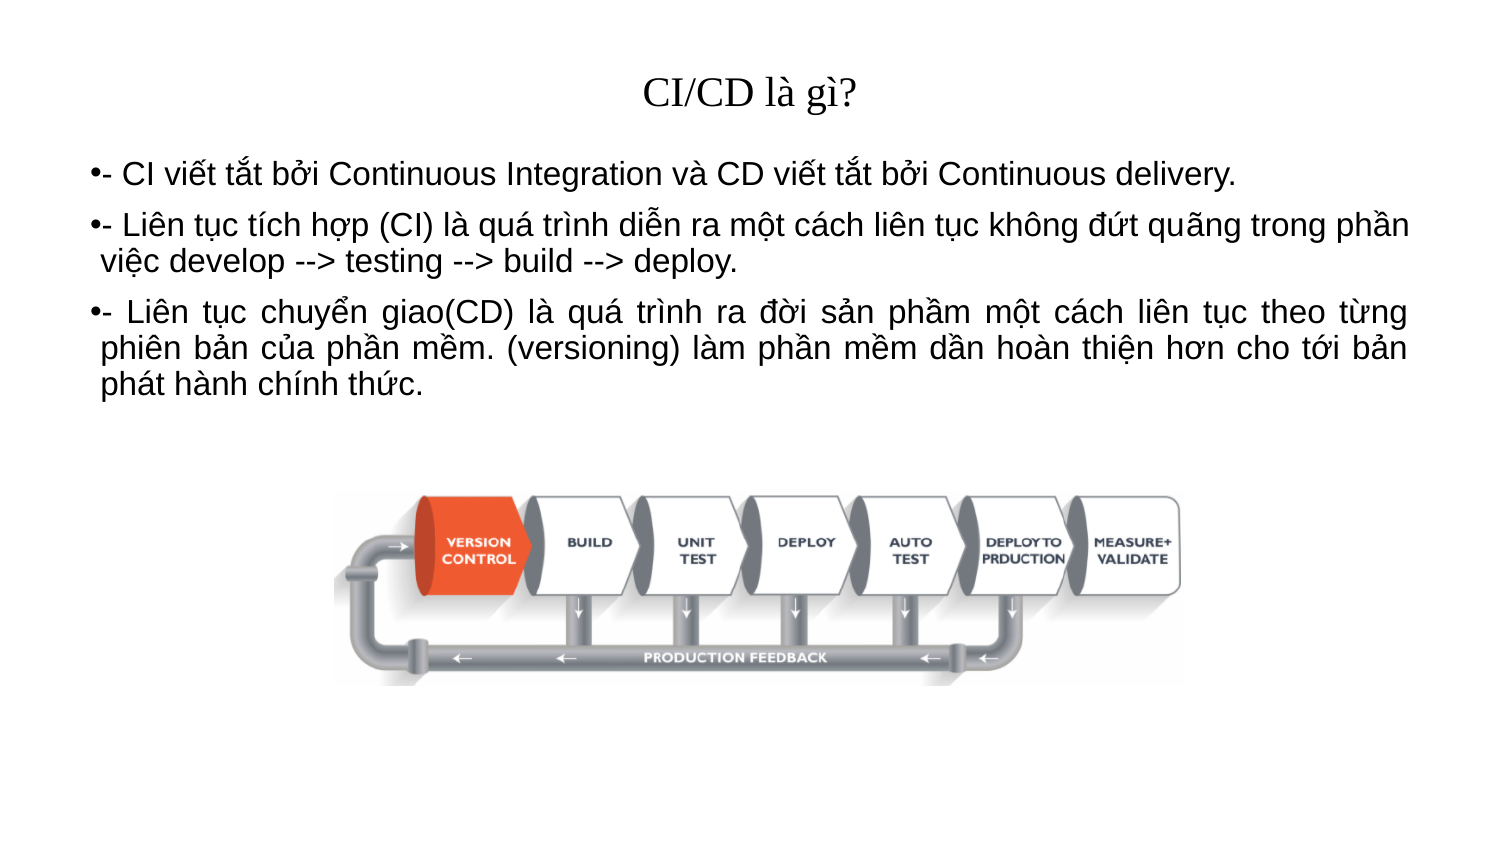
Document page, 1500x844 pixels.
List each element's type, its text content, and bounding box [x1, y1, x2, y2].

list - CI viết tắt bởi Continuous Integration và CD viết tắt bởi Continuous delivery. - Liên tục tích hợp (CI) là quá trình diễn ra một cách liên tục không đứt quãng trong phần việc develop --> testing --> build --> deploy. - Liên tục chuyển giao(CD) là quá trình ra đời sản phầm một cách liên tục theo từng phiên bản của phần mềm. (versioning) làm phần mềm dần hoàn thiện hơn cho tới bản phát hành chính thức. [75, 148, 1425, 686]
title CI/CD là gì? [75, 62, 1425, 124]
picture [334, 491, 1185, 686]
